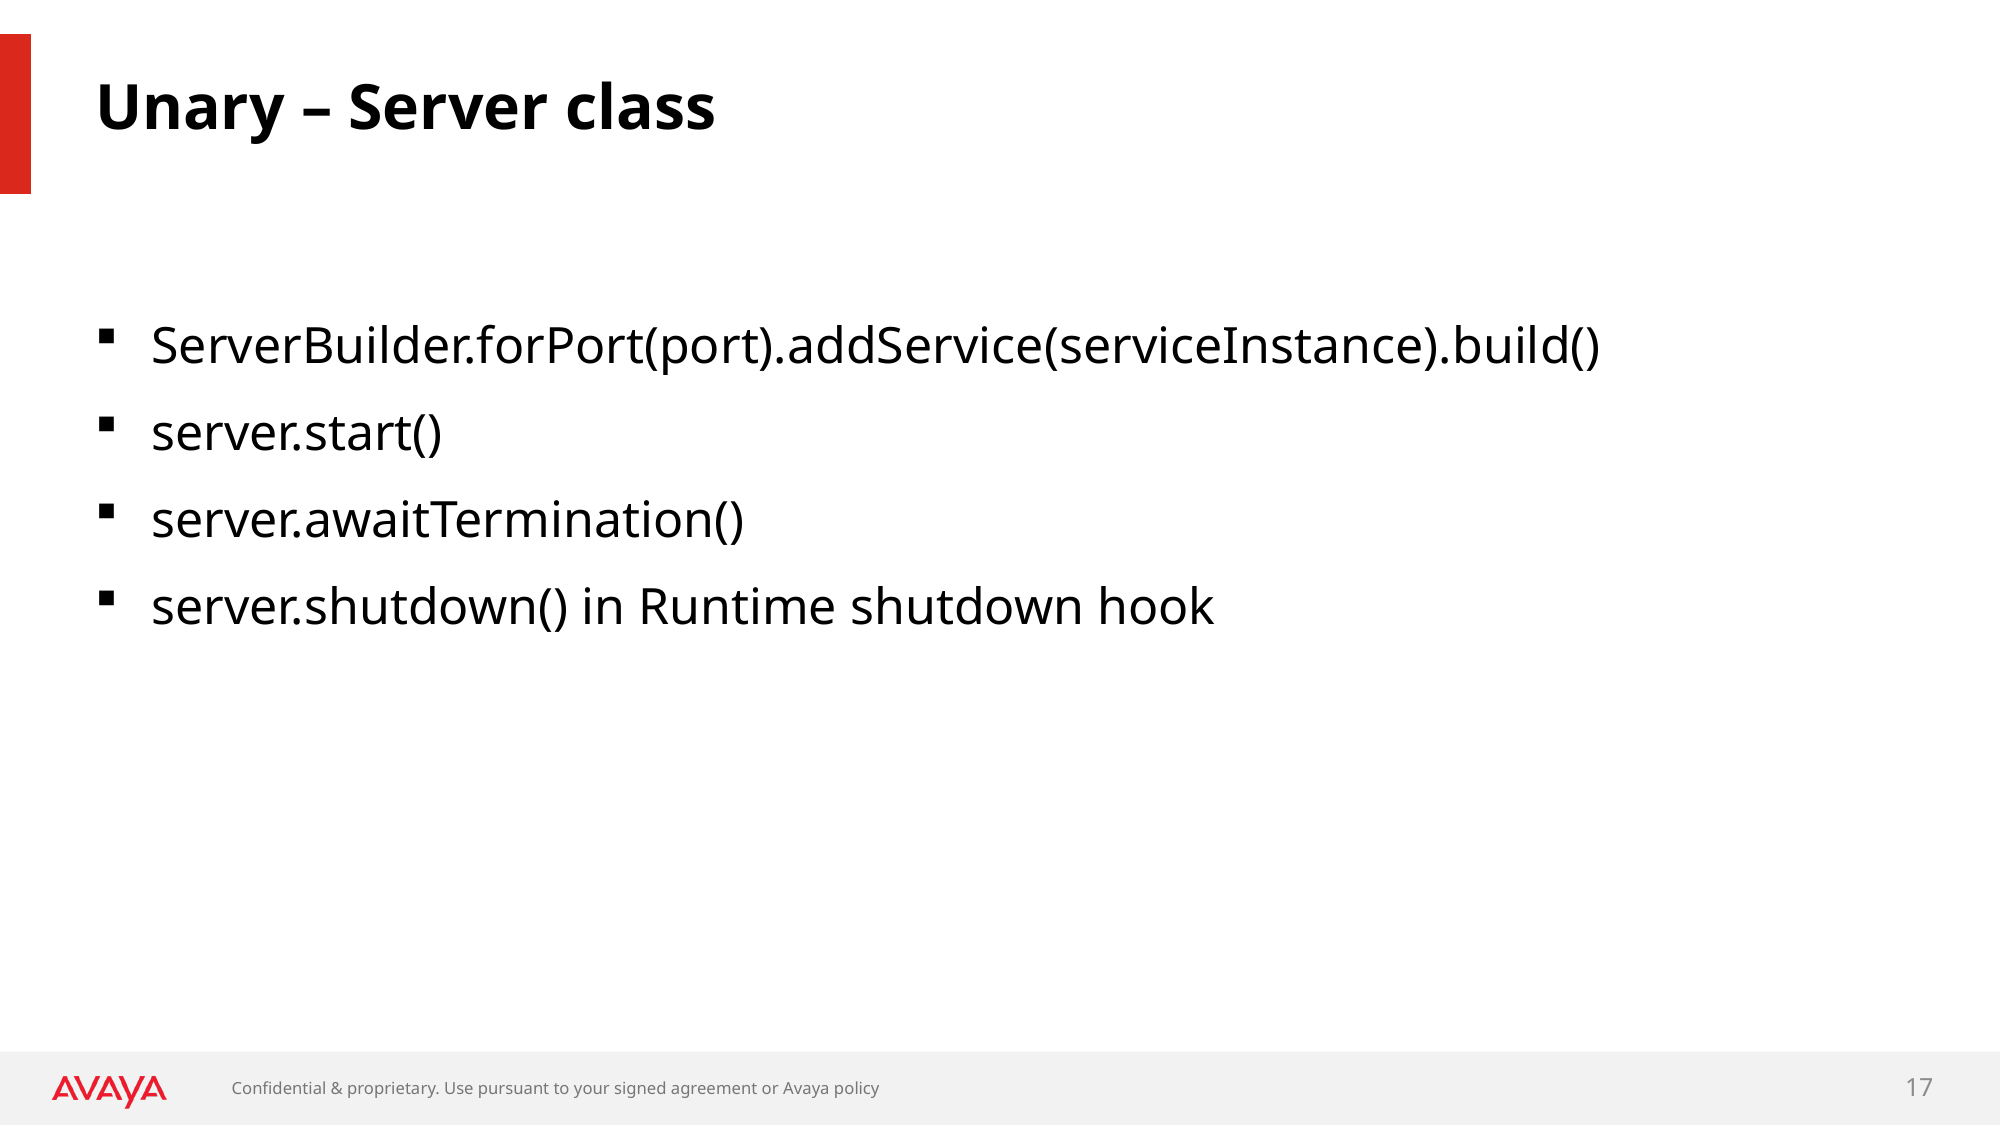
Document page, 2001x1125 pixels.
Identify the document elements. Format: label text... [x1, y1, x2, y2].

title Unary – Server class [79, 1, 1916, 219]
list ServerBuilder.forPort(port).addService(serviceInstance).build() server.start() server.awaitTermination() server.shutdown() in Runtime shutdown hook [79, 299, 1916, 966]
